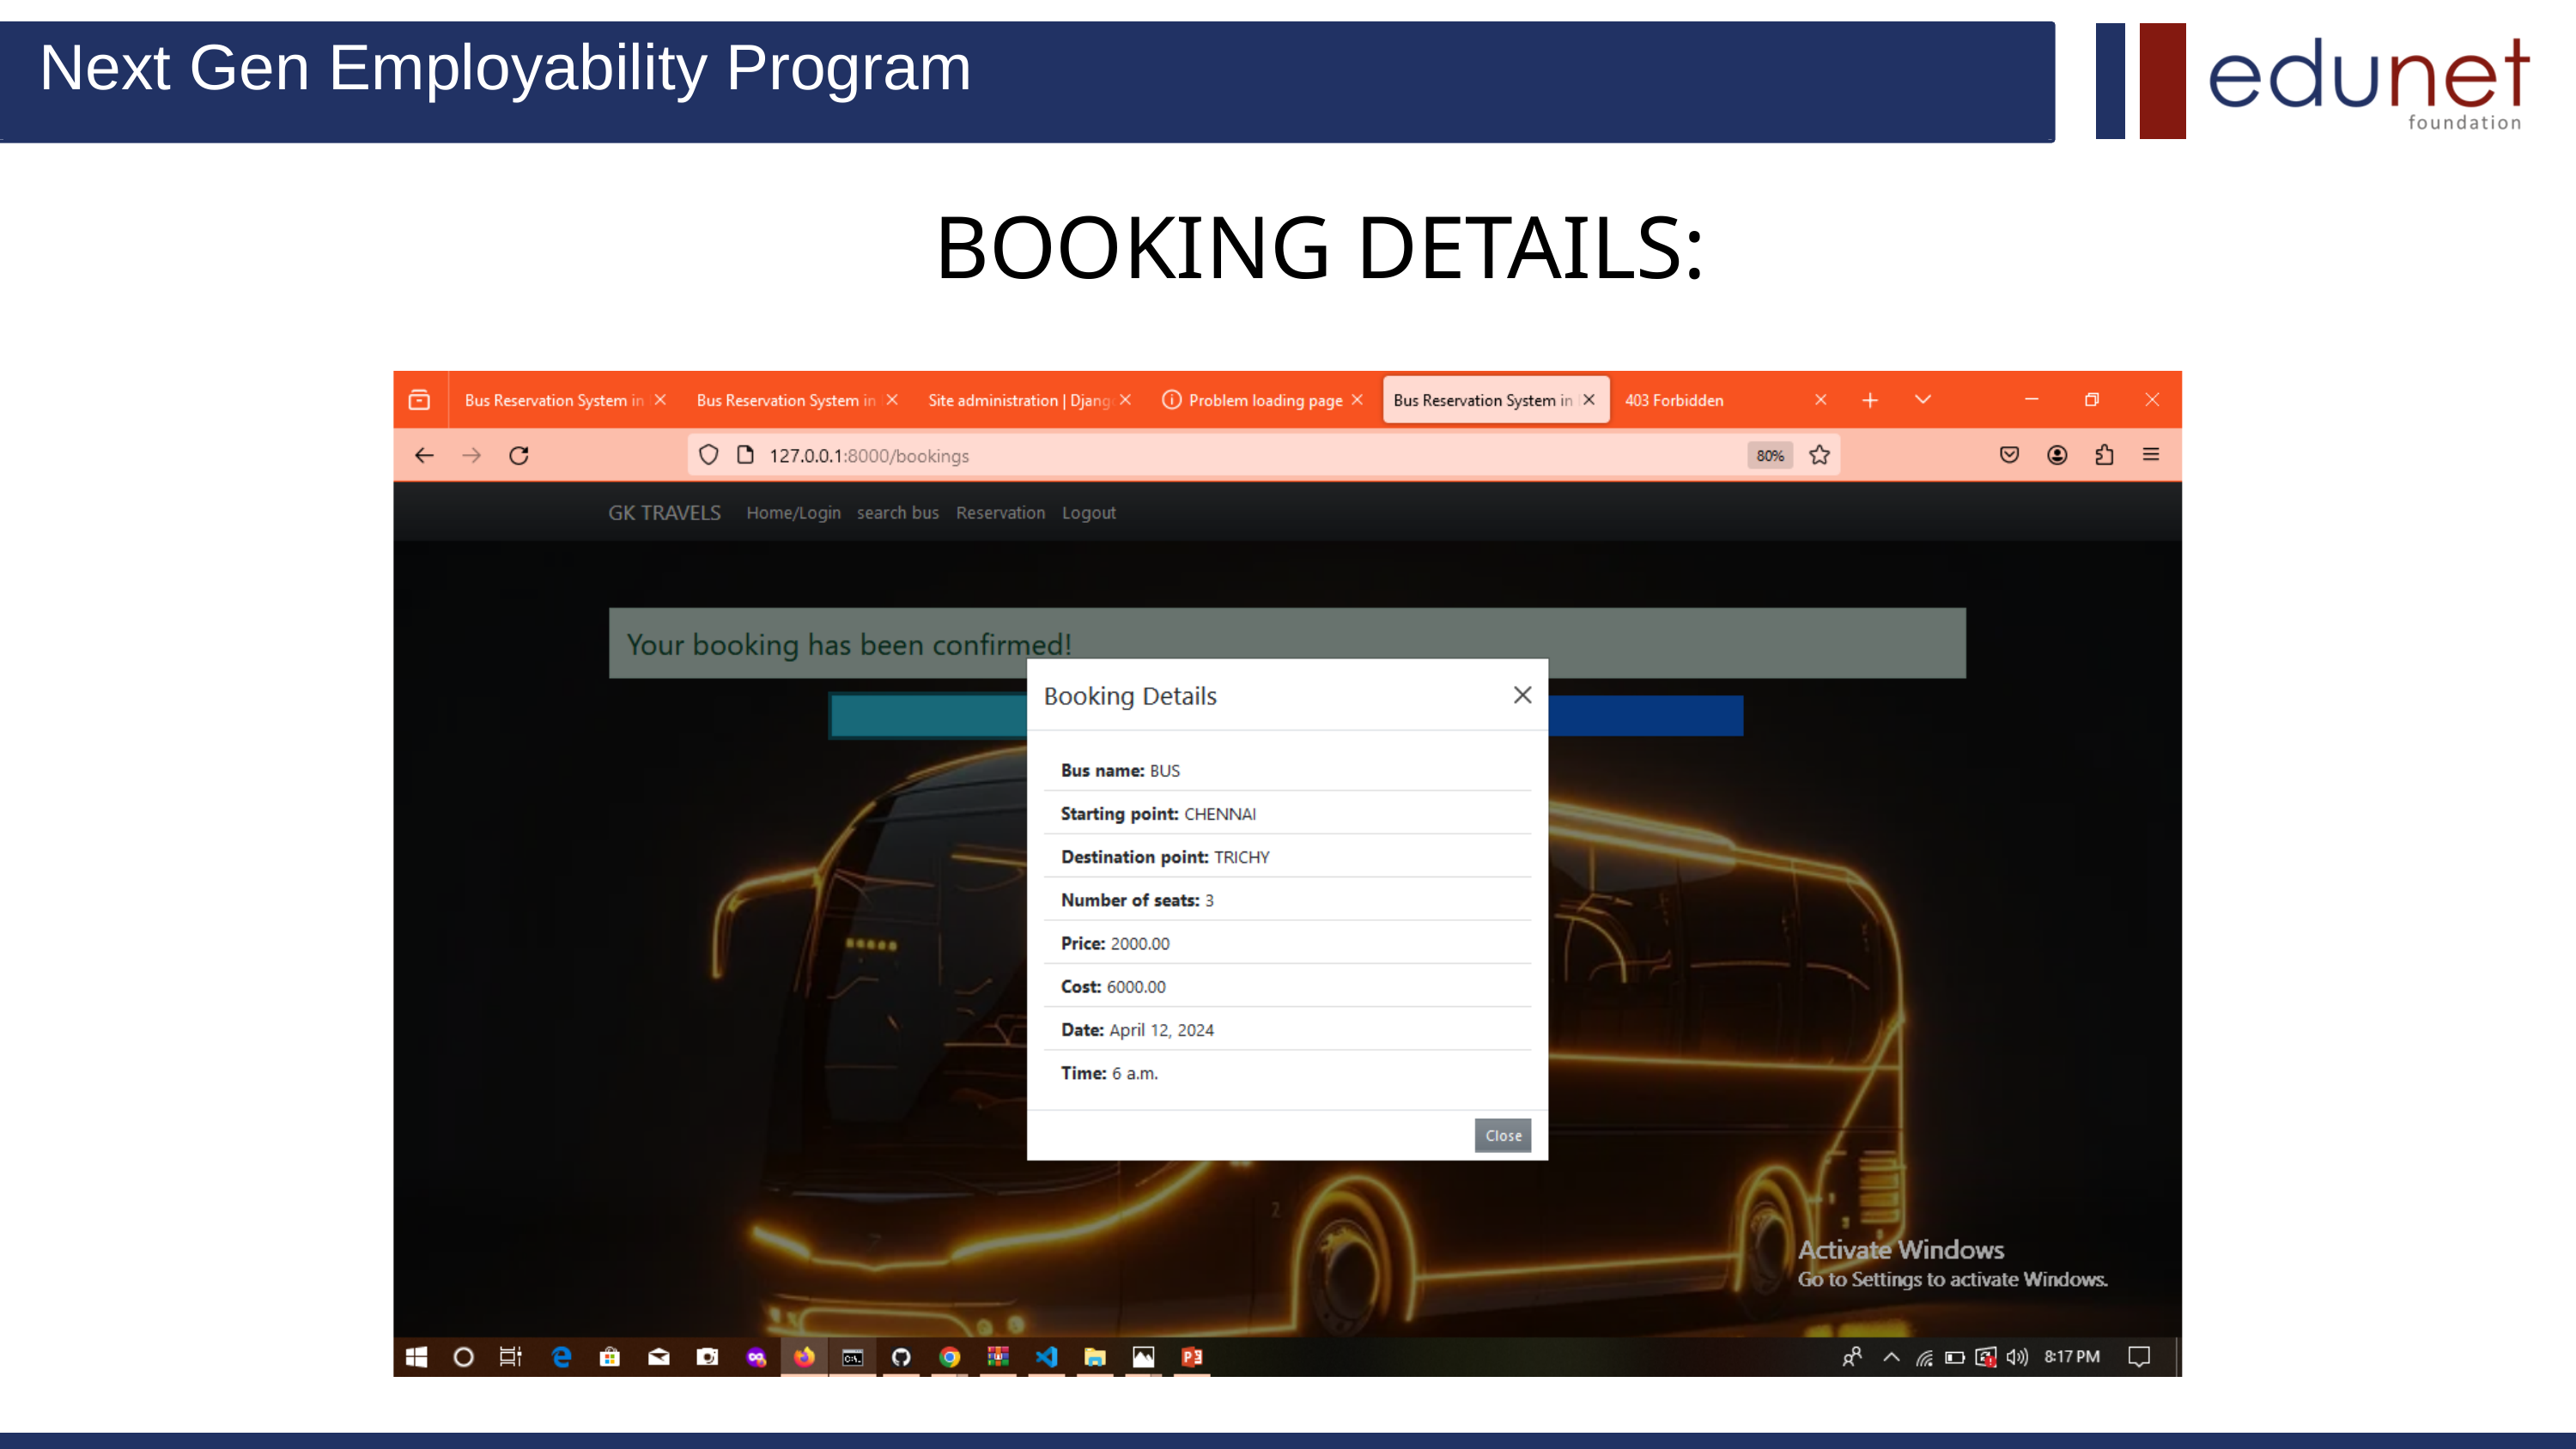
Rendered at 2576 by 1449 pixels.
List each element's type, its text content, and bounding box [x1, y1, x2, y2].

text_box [0, 21, 2056, 143]
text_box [0, 1432, 2576, 1449]
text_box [2139, 22, 2187, 140]
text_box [2095, 22, 2126, 140]
text_box [393, 371, 2183, 1377]
text_box BOOKING DETAILS: [209, 192, 2432, 296]
text_box [2368, 25, 2545, 142]
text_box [2051, 17, 2365, 183]
